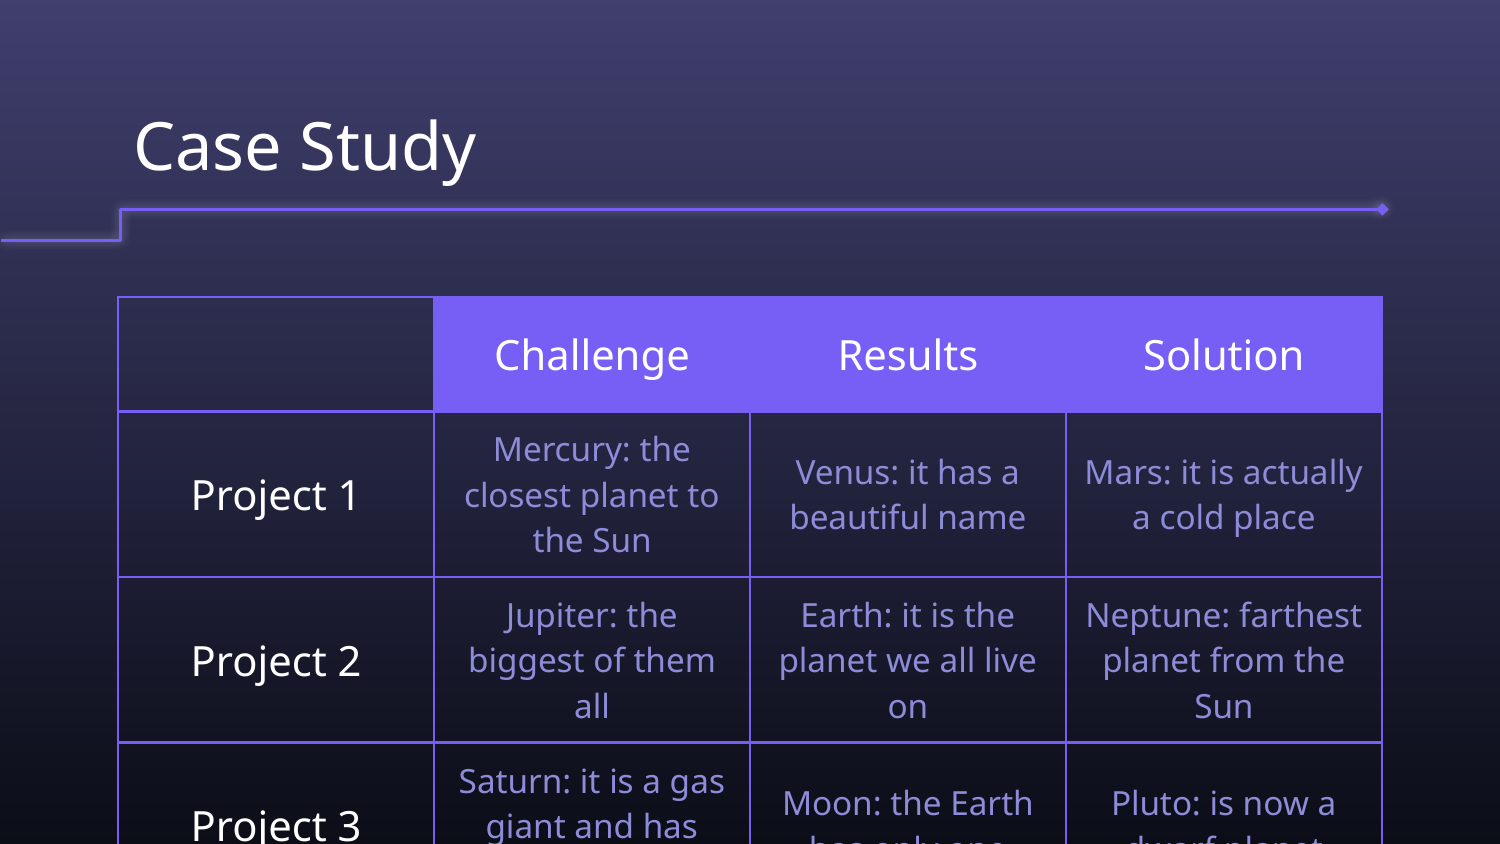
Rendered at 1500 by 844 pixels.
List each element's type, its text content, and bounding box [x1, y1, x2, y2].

table_cell Mars: it is actually a cold place [1067, 413, 1381, 576]
table_cell Earth: it is the planet we all live on [751, 578, 1065, 741]
table_header Results [751, 298, 1065, 410]
table_cell Pluto: is now a dwarf planet [1067, 744, 1381, 844]
table_cell Moon: the Earth has only one [751, 744, 1065, 844]
table_cell Mercury: the closest planet to the Sun [435, 413, 749, 576]
table_header [119, 298, 433, 410]
table_cell Project 3 [119, 744, 433, 844]
title Case Study [118, 88, 1382, 183]
table_cell Jupiter: the biggest of them all [435, 578, 749, 741]
table_cell Project 1 [119, 413, 433, 576]
table_cell Neptune: farthest planet from the Sun [1067, 578, 1381, 741]
table_header Solution [1067, 298, 1381, 410]
table_header Challenge [435, 298, 749, 410]
table_cell Venus: it has a beautiful name [751, 413, 1065, 576]
table_cell Project 2 [119, 578, 433, 741]
table_cell Saturn: it is a gas giant and has rings [435, 744, 749, 844]
